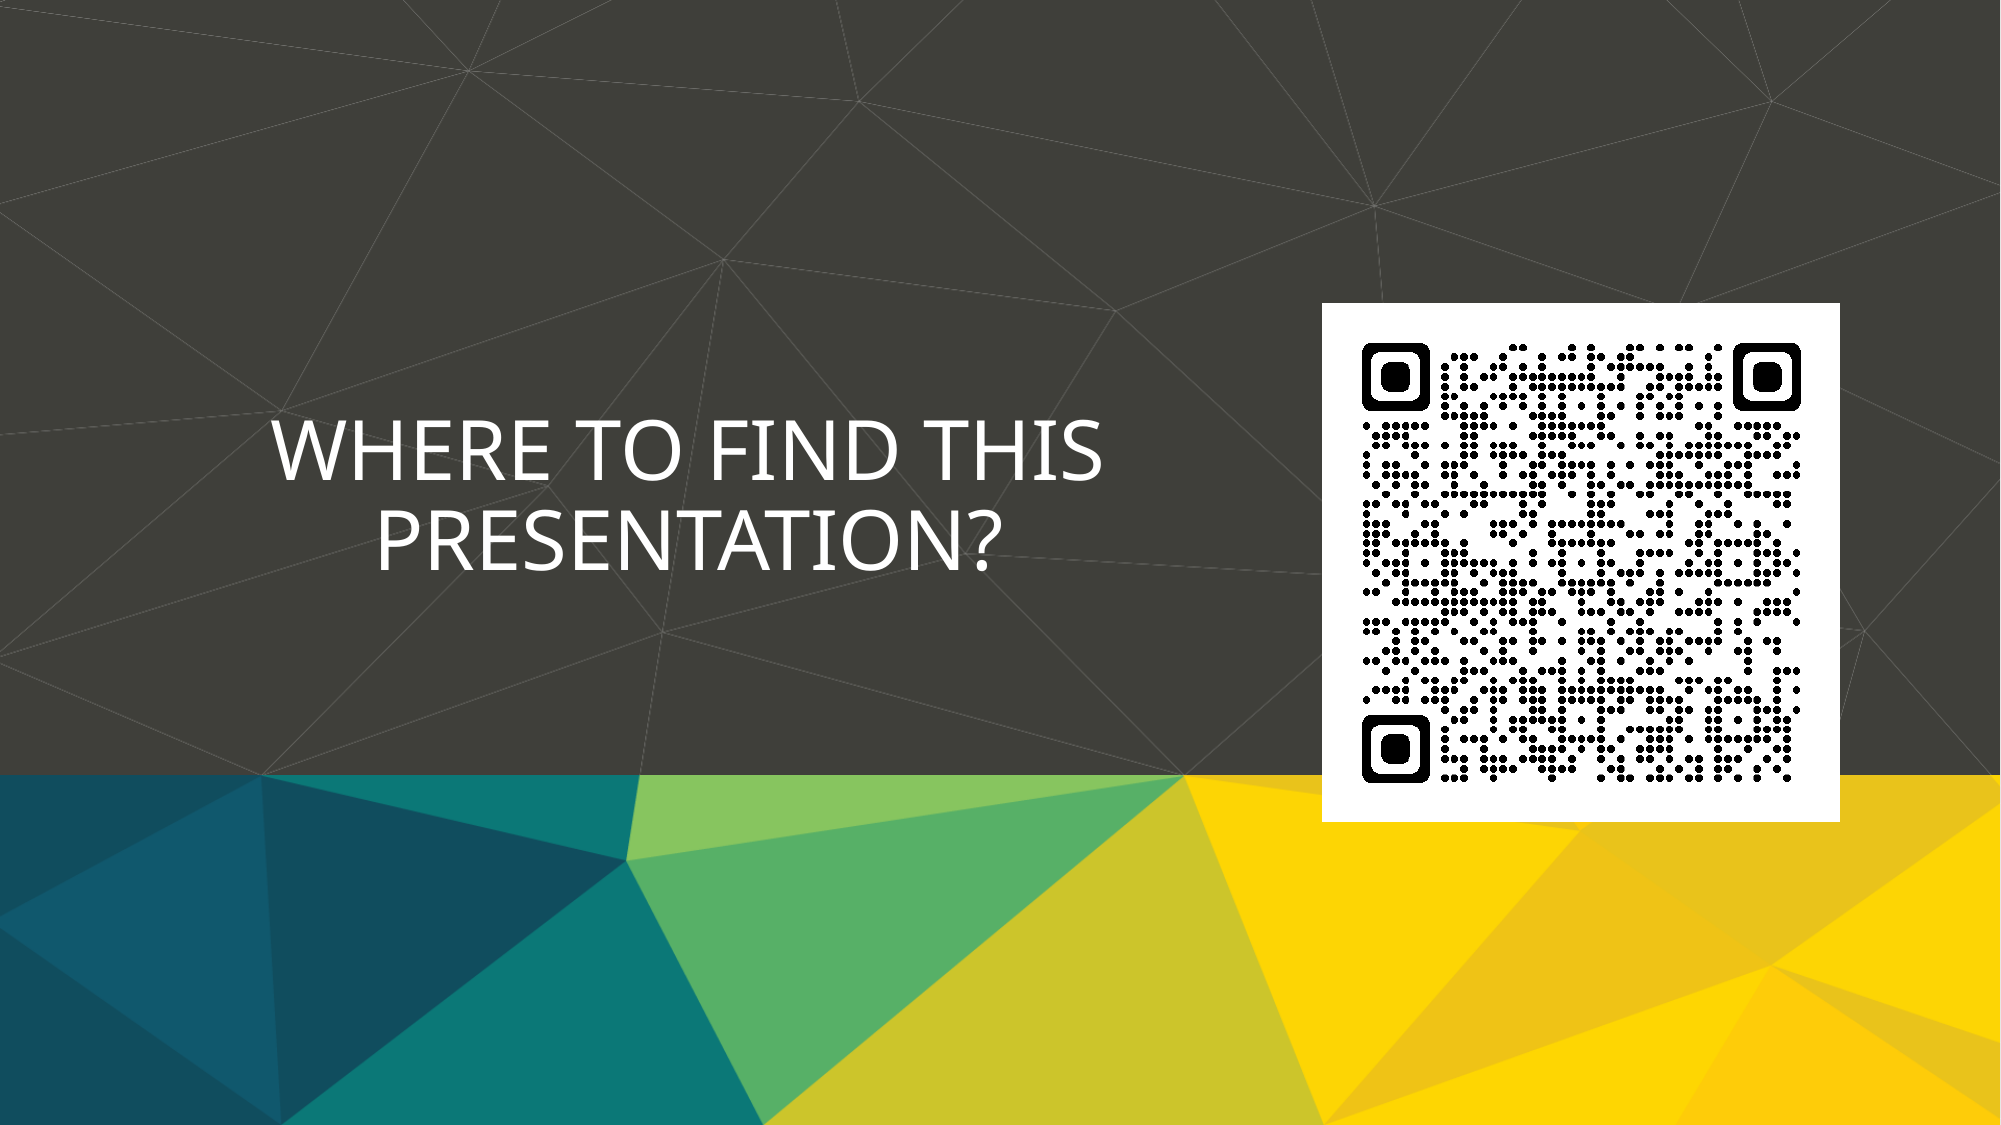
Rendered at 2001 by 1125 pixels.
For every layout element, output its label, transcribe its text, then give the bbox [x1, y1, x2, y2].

picture [0, 0, 2001, 1125]
title WHERE TO FIND THIS PRESENTATION? [127, 302, 1250, 695]
